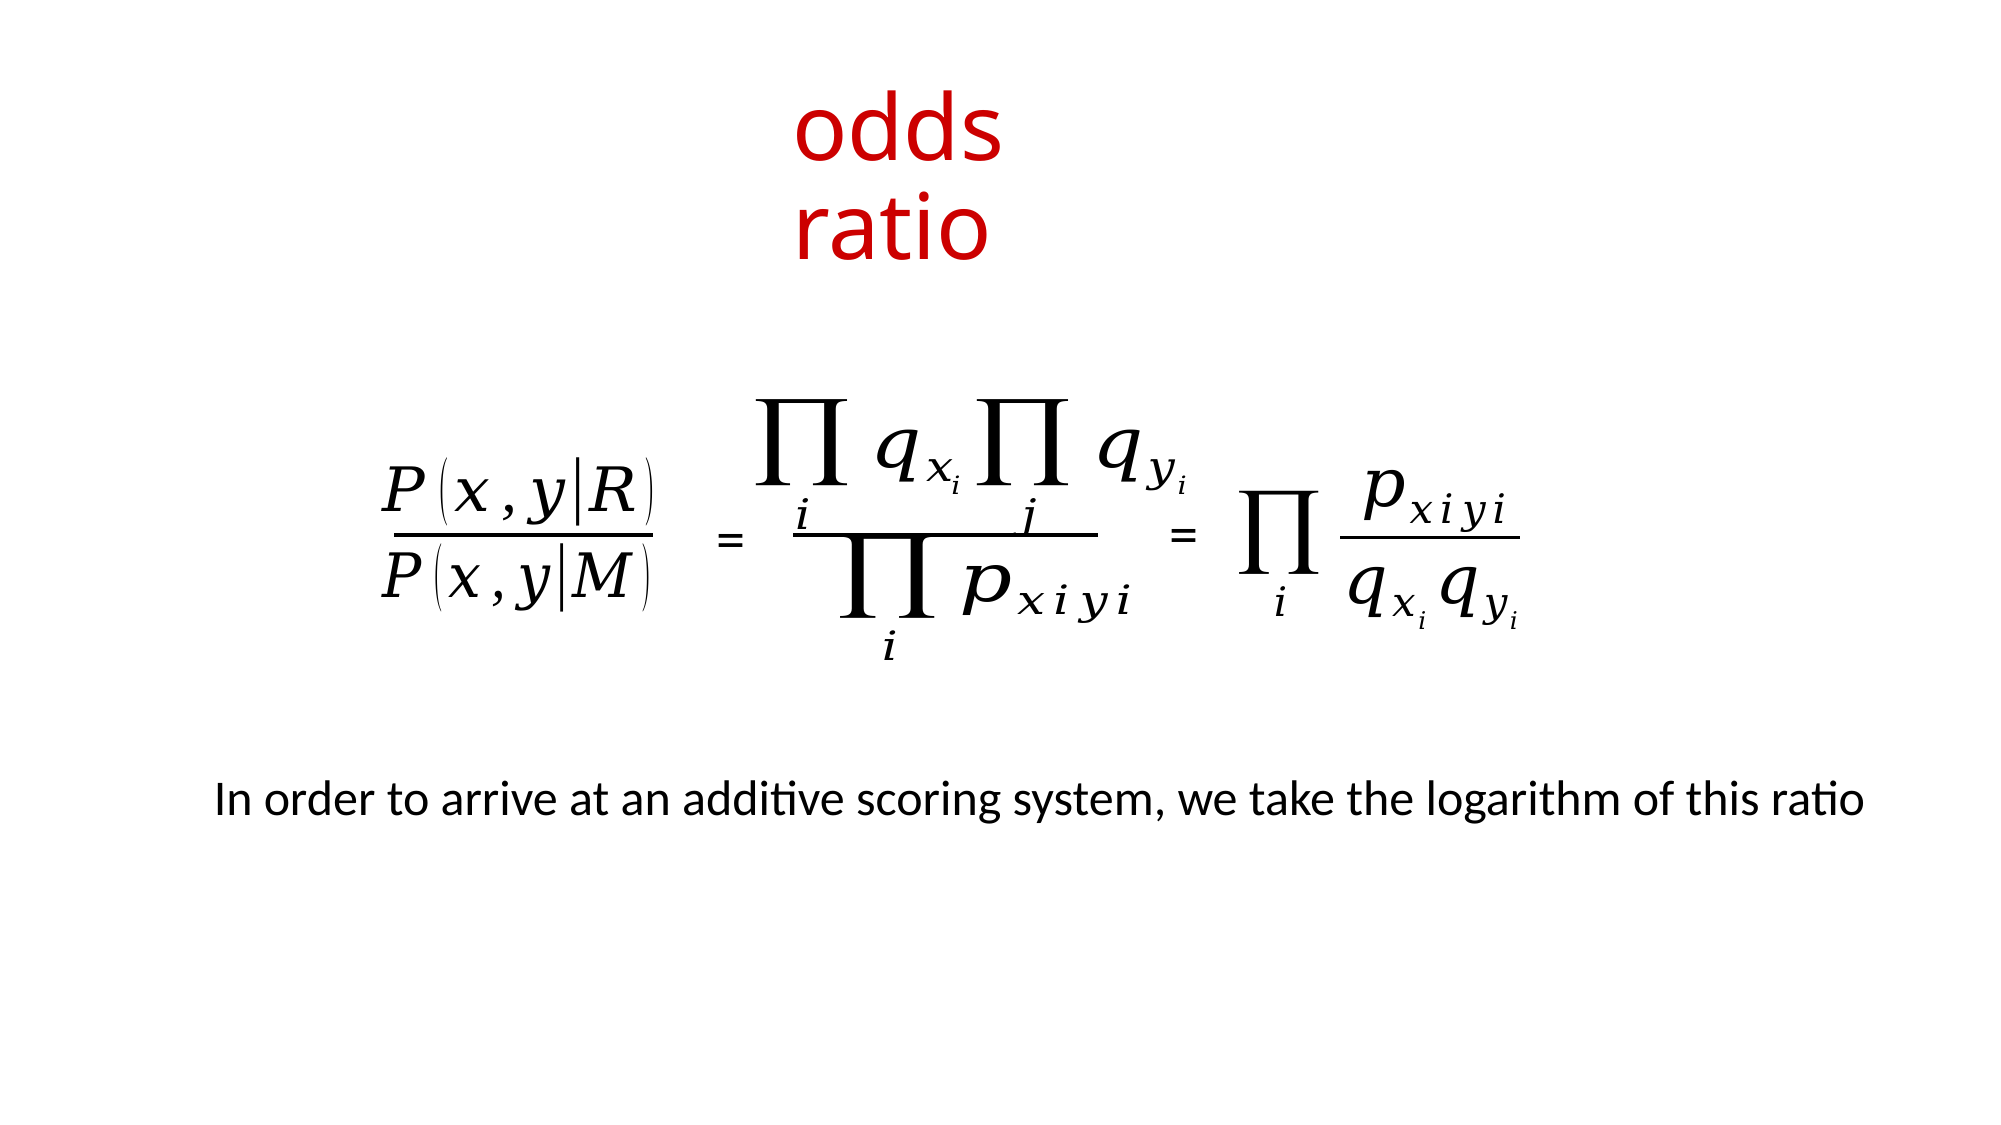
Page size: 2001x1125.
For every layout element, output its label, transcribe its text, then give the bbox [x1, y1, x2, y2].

title odds ratio [777, 71, 1216, 289]
text_box In order to arrive at an additive scoring system, we take the logarithm of this ratio [199, 757, 1881, 833]
text_box = [1154, 488, 1231, 574]
text_box = [701, 493, 778, 579]
